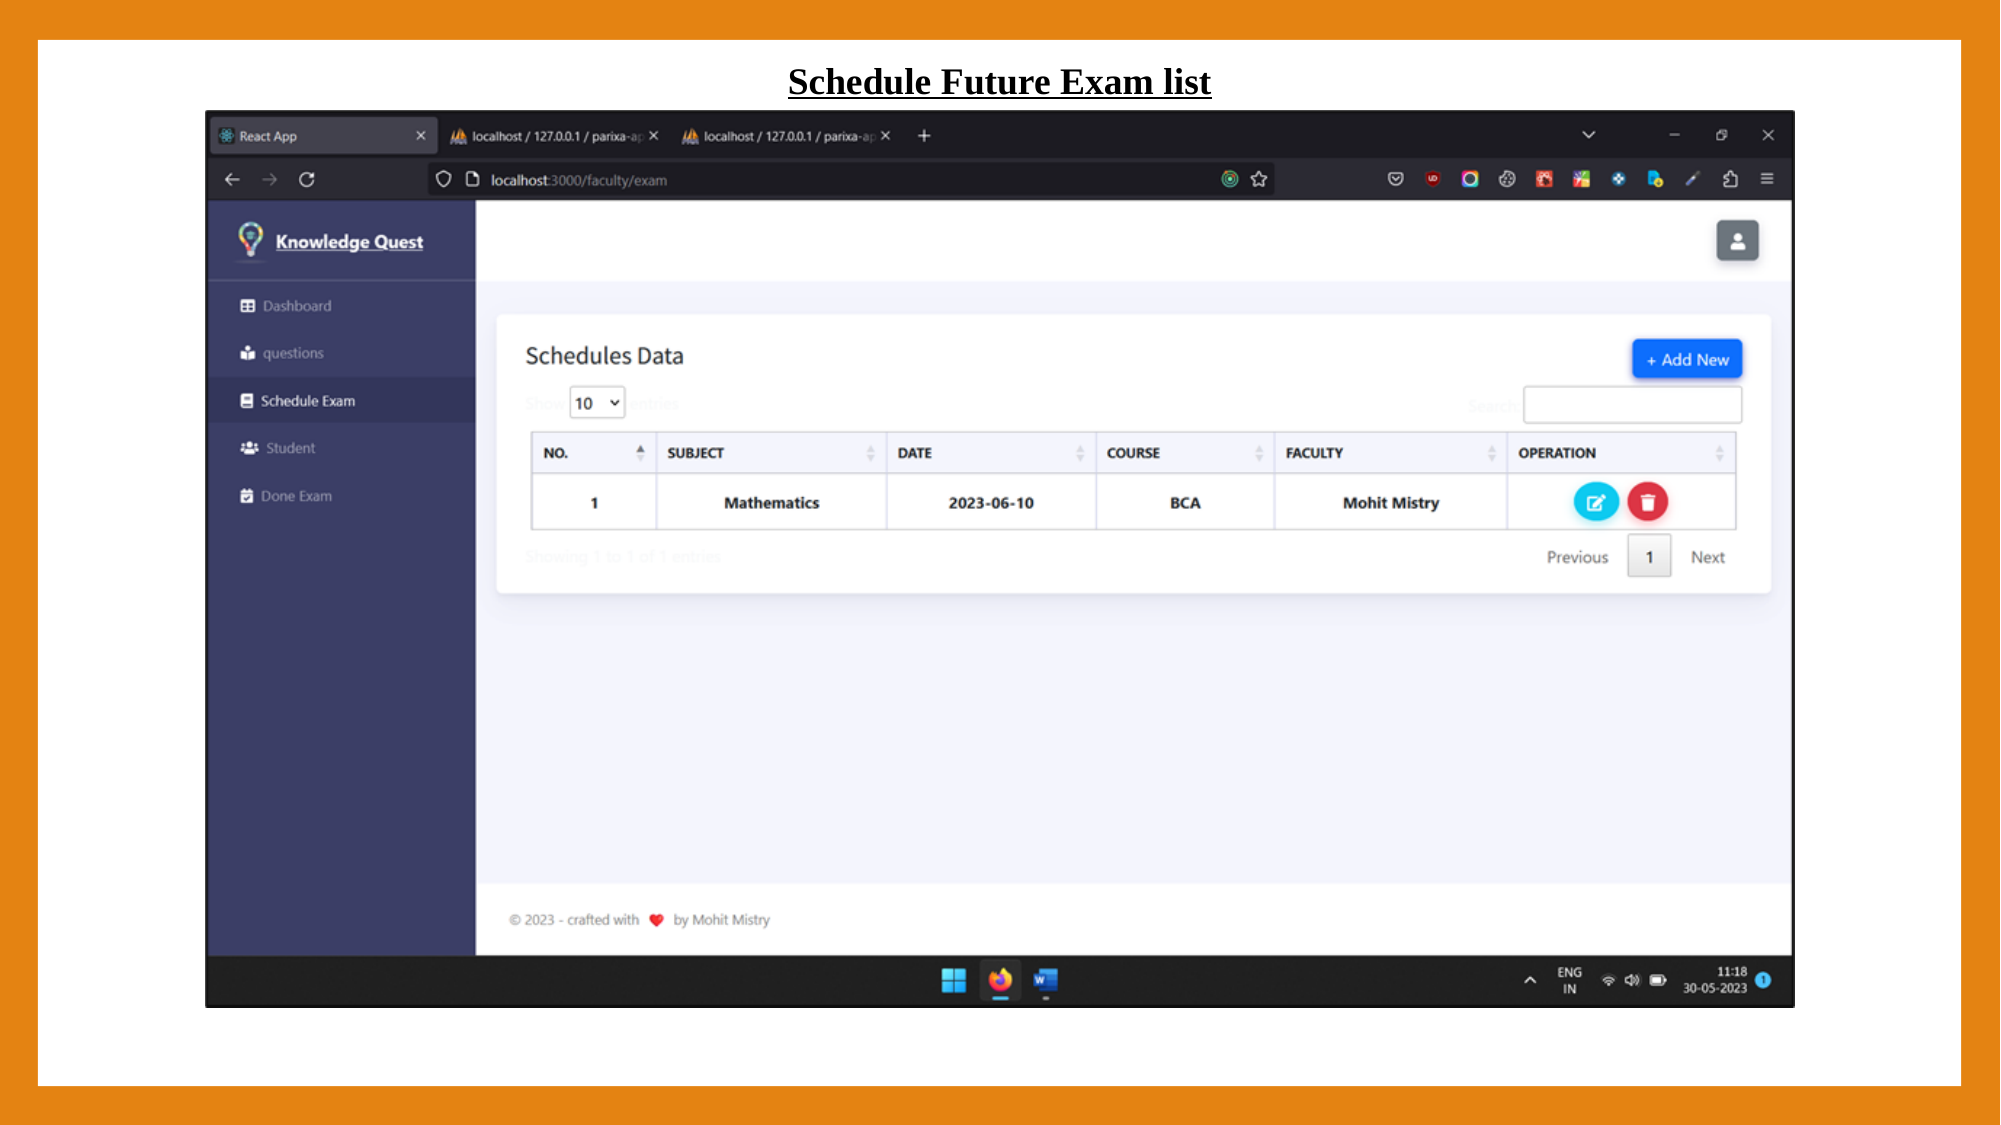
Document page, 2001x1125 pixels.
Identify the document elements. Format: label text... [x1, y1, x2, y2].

picture [204, 110, 1796, 1008]
text_box Schedule Future Exam list [773, 43, 1227, 109]
